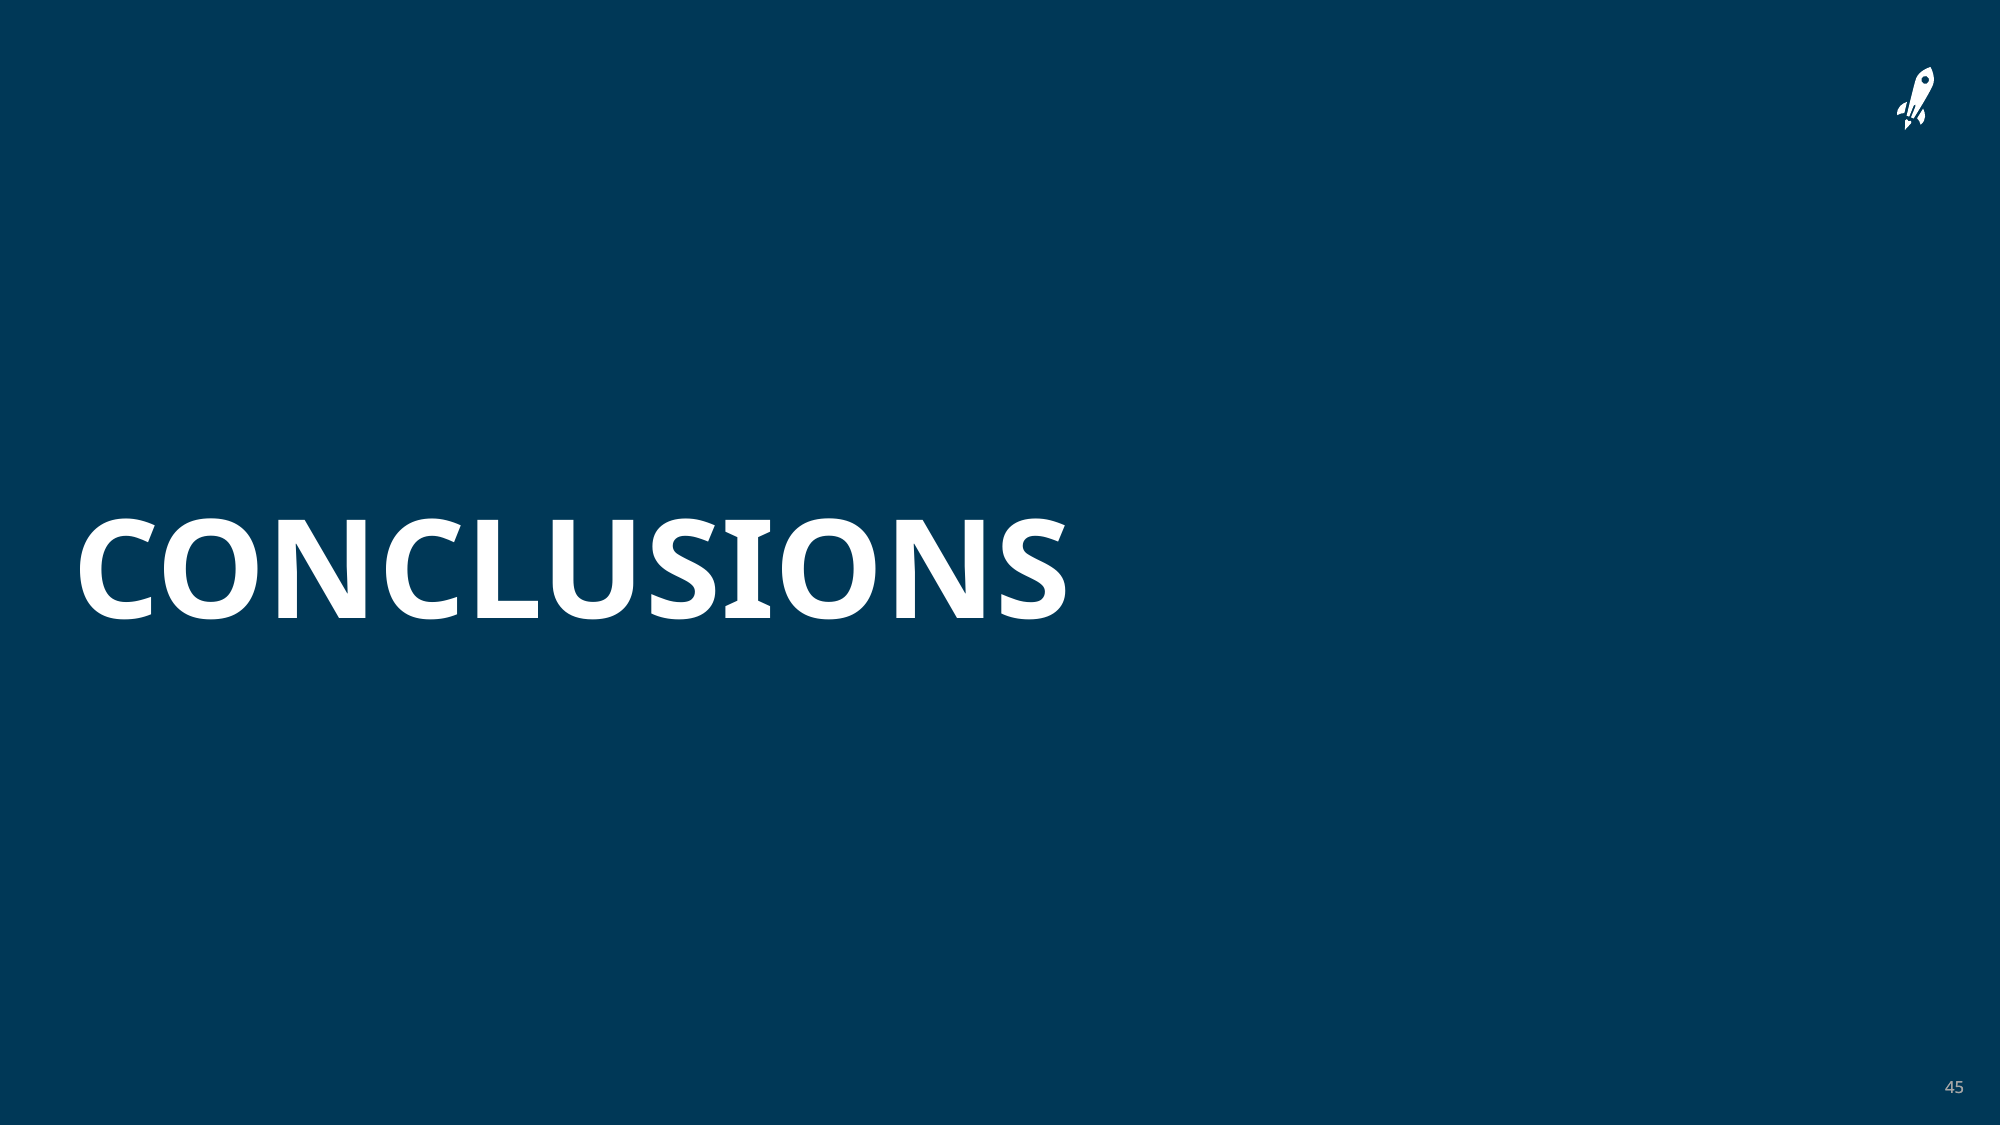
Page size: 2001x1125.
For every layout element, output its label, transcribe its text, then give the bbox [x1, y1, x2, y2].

title CONCLUSIONS [66, 479, 1935, 646]
